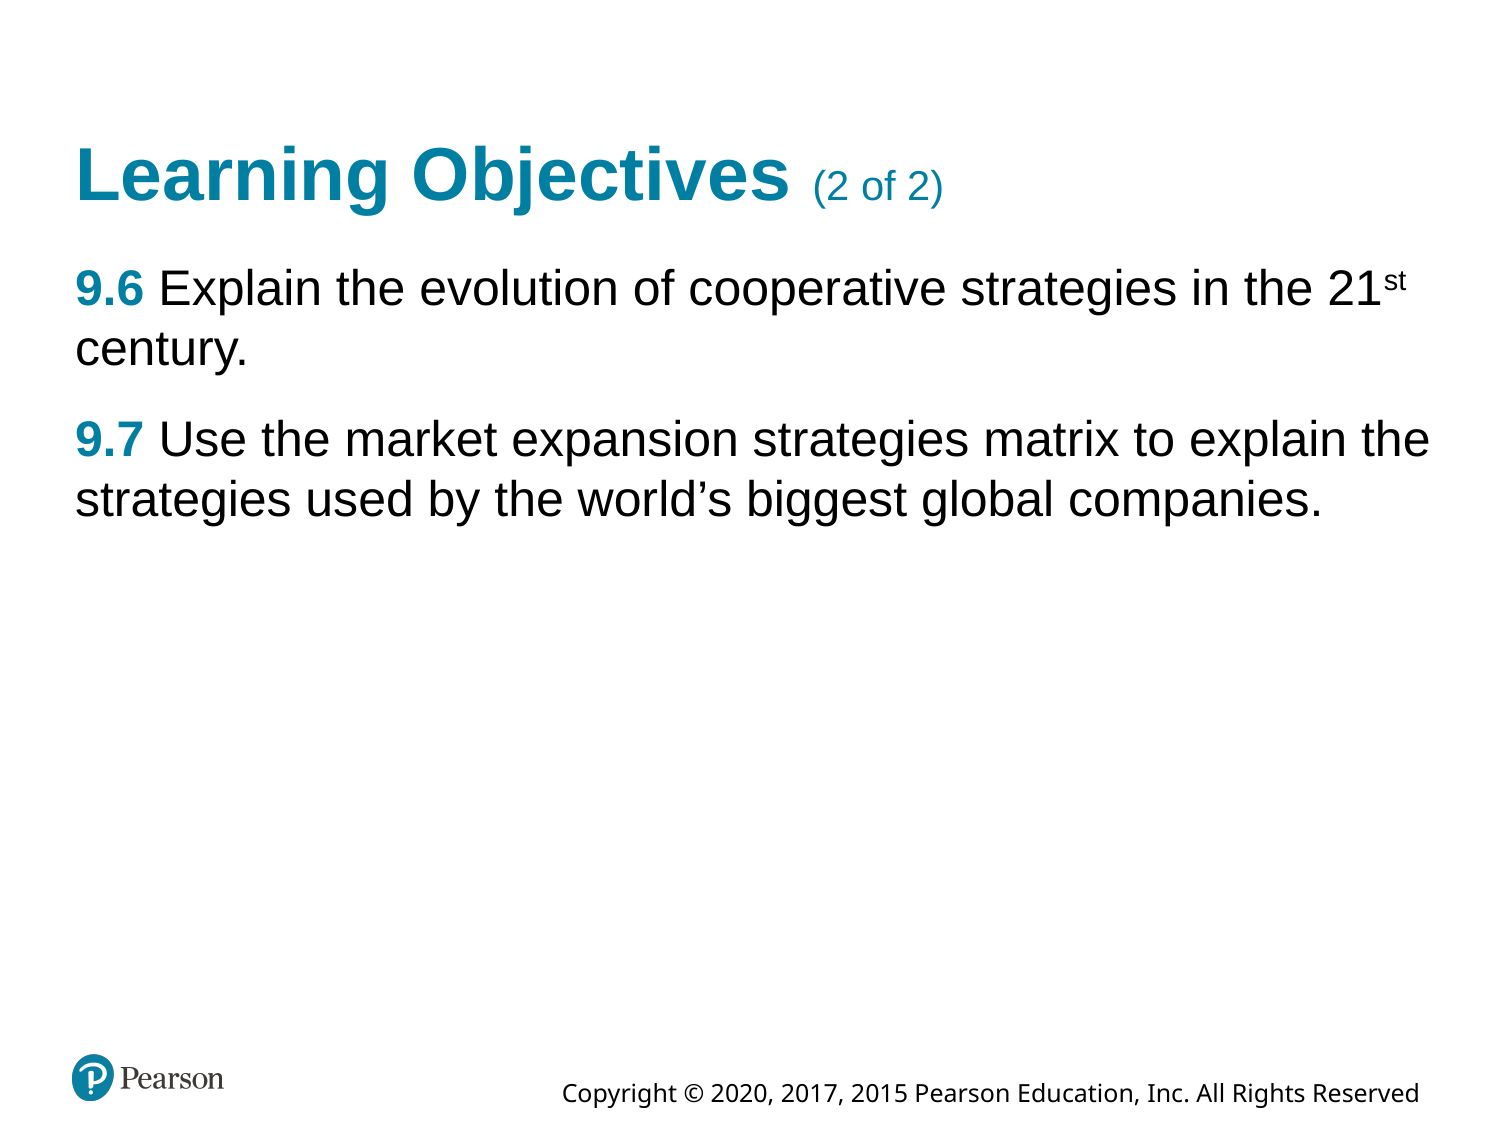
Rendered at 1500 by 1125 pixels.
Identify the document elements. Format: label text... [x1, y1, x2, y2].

list 9.6 Explain the evolution of cooperative strategies in the 21st century. 9.7 Use the market expansion strategies matrix to explain the strategies used by the world’s biggest global companies. [75, 255, 1456, 983]
picture [72, 1054, 88, 1070]
title Learning Objectives (2 of 2) [75, 35, 1425, 216]
picture [72, 1087, 83, 1101]
picture [80, 1063, 106, 1088]
picture [98, 1054, 224, 1101]
